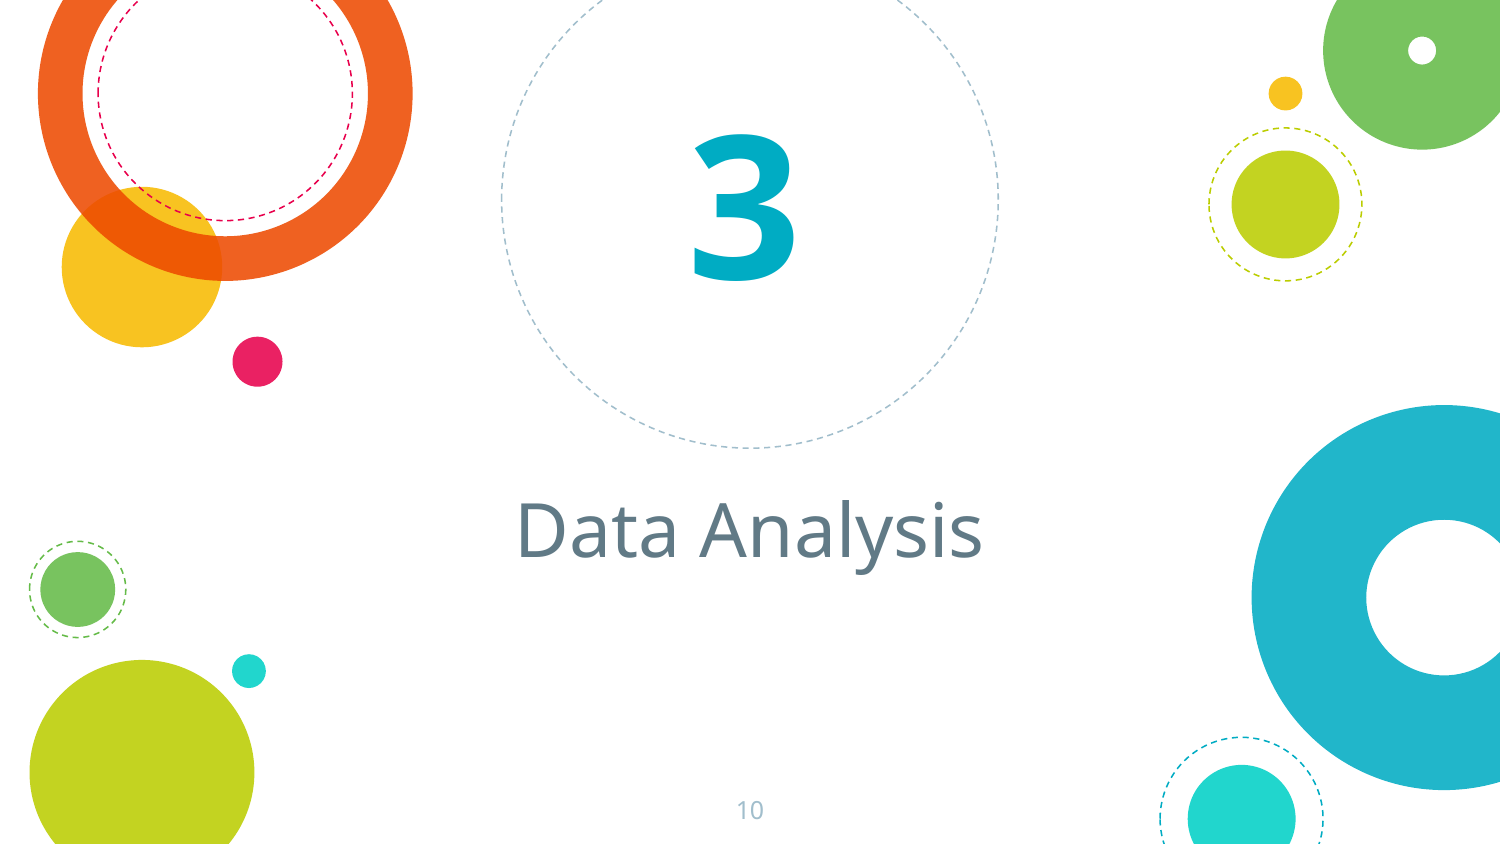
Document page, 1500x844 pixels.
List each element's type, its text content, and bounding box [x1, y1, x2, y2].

title Data Analysis [290, 397, 1209, 588]
slide_number 10 [711, 779, 789, 844]
text_box 3 [500, 7, 989, 335]
